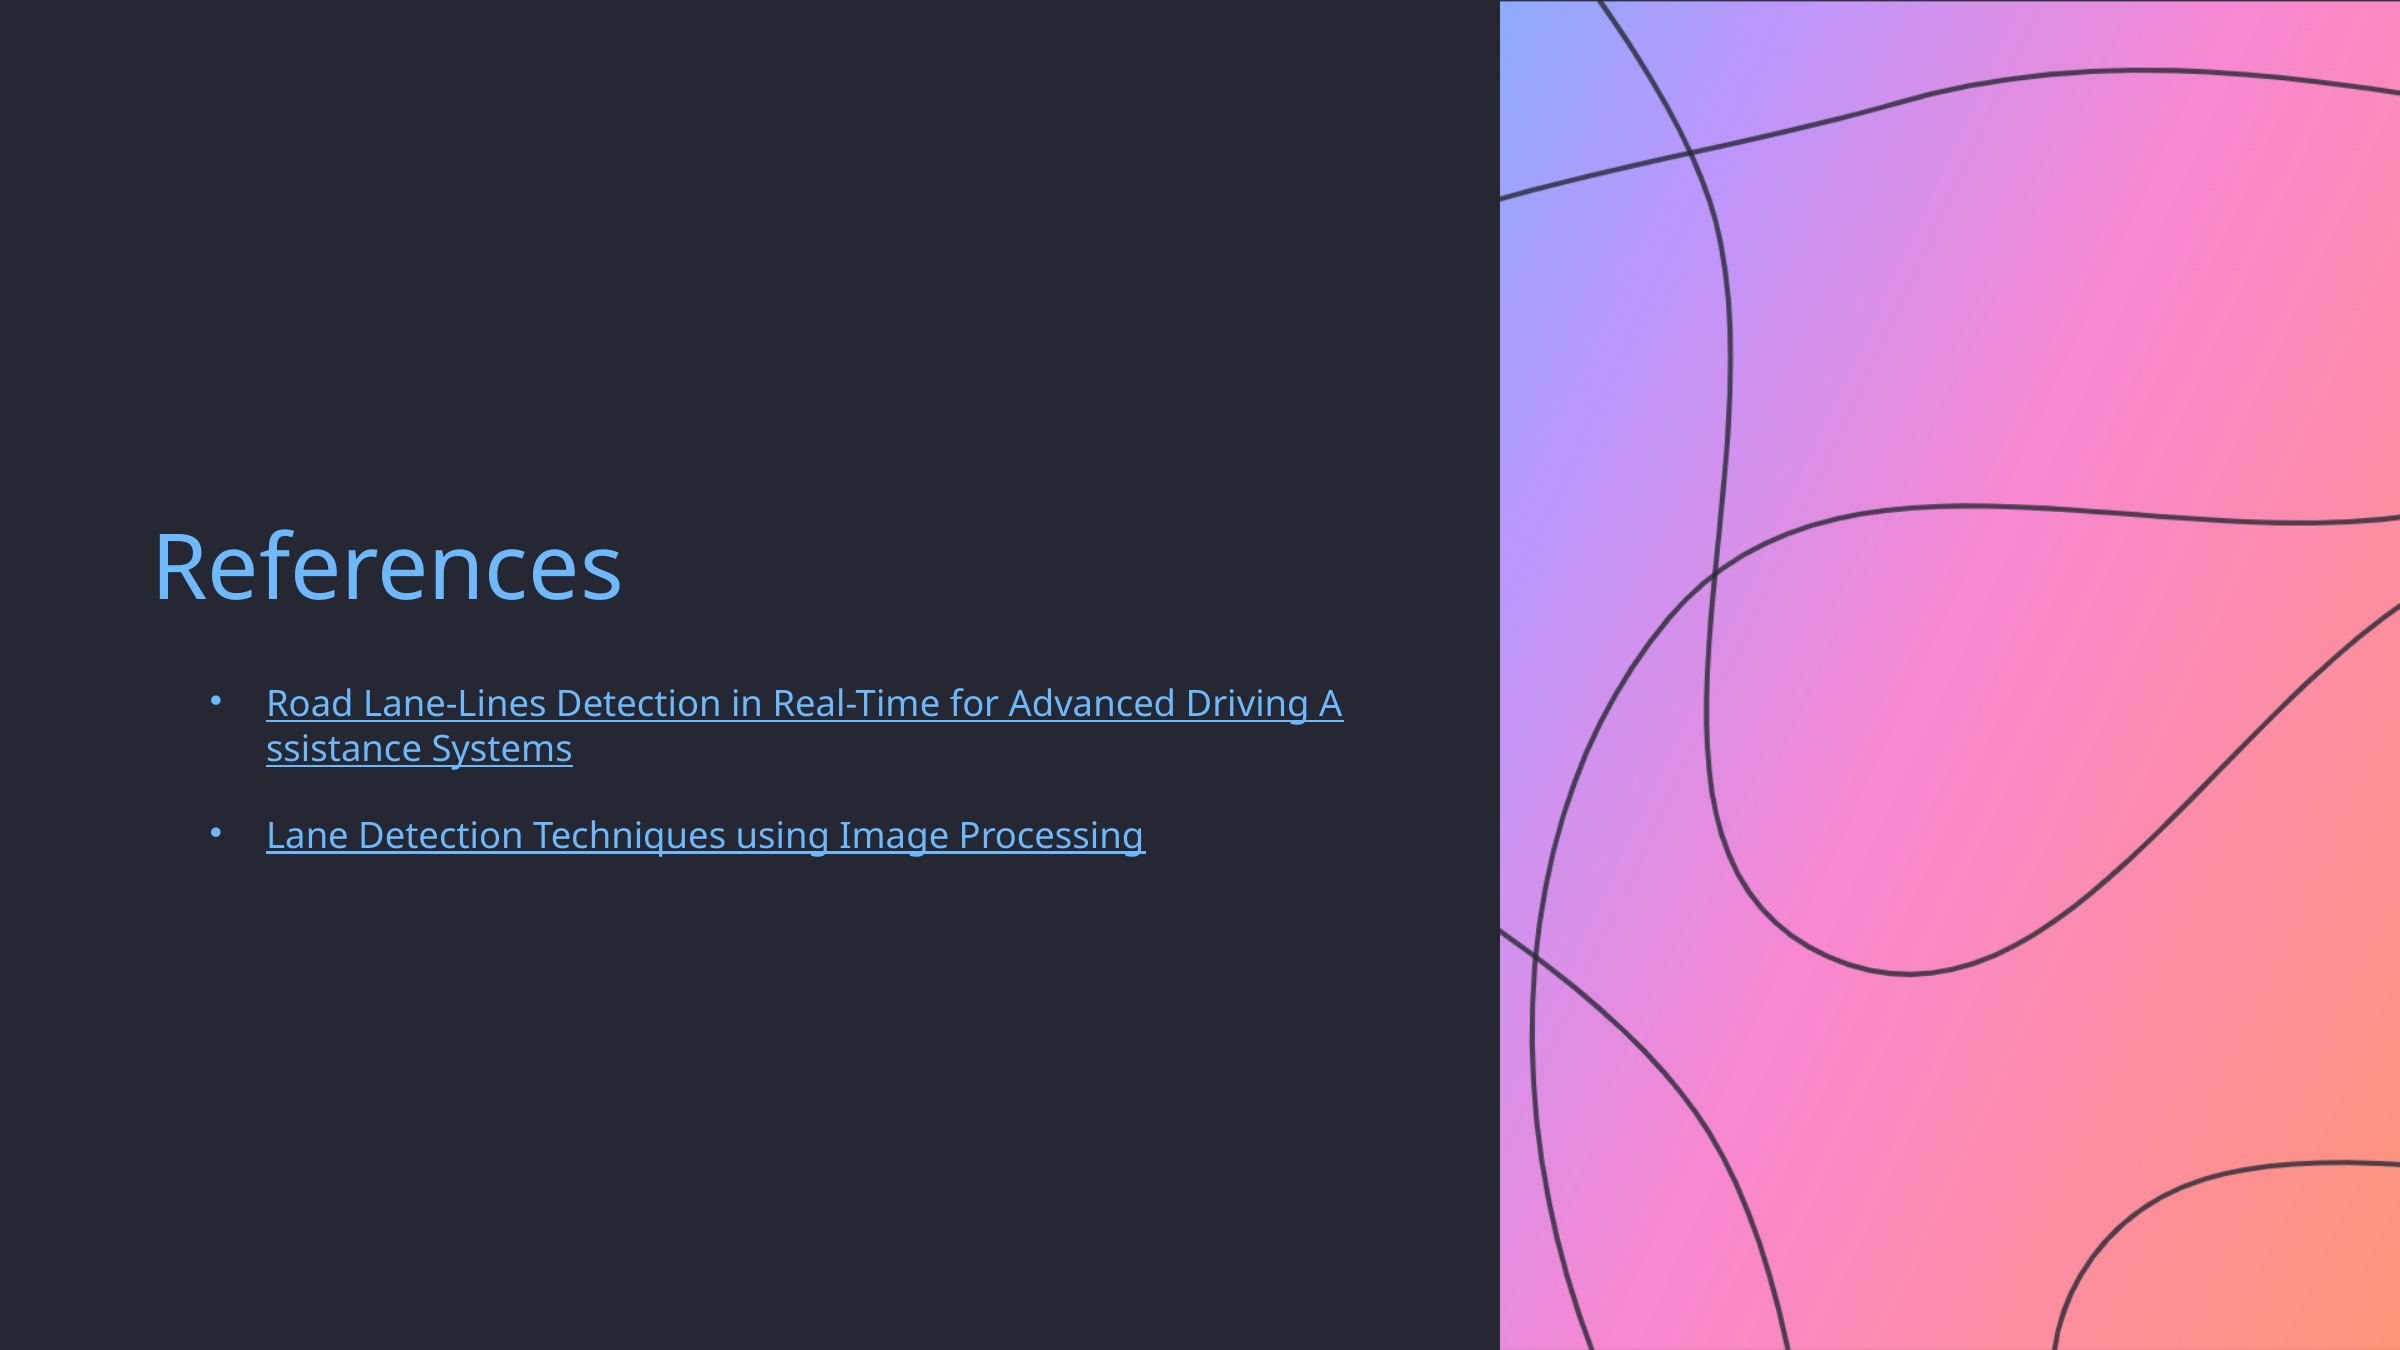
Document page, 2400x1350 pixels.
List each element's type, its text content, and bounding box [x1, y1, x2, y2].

picture [1499, 0, 2400, 1350]
text_box References [136, 496, 866, 610]
text_box Lane Detection Techniques using Image Processing [194, 795, 1364, 854]
text_box Road Lane-Lines Detection in Real-Time for Advanced Driving Assistance Systems [194, 664, 1364, 782]
text_box [0, 0, 1499, 1350]
